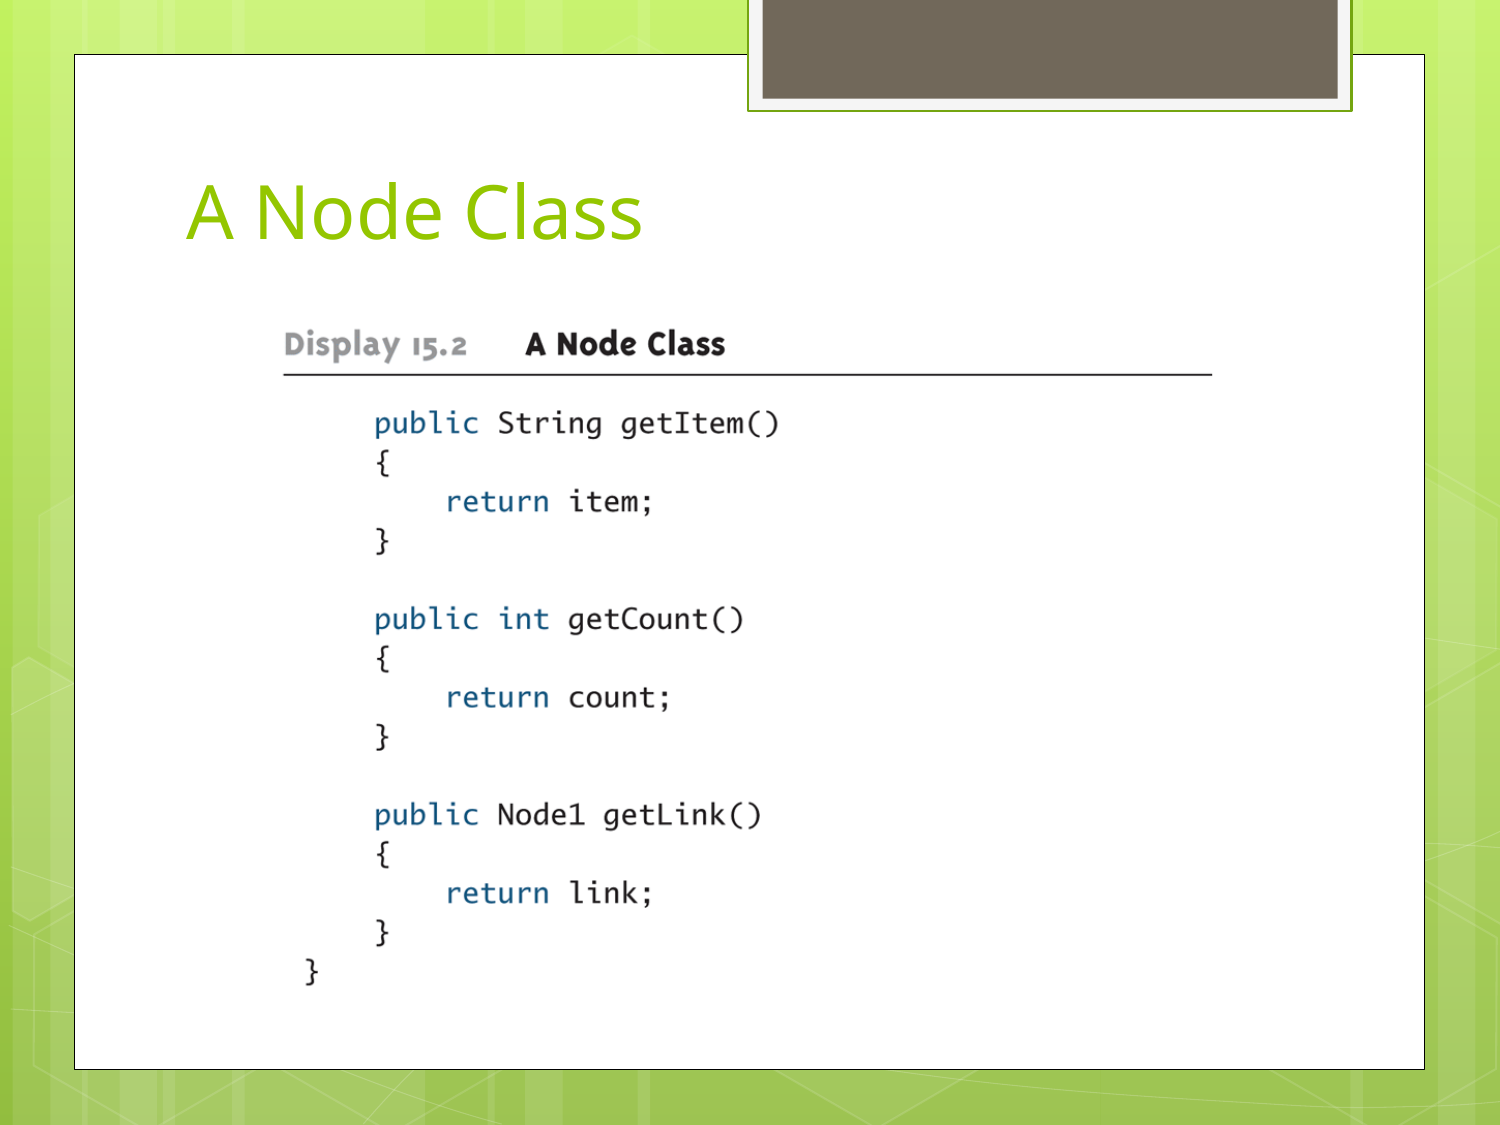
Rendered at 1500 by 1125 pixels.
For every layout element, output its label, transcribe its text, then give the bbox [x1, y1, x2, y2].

title A Node Class [171, 75, 1324, 263]
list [259, 312, 1235, 1002]
